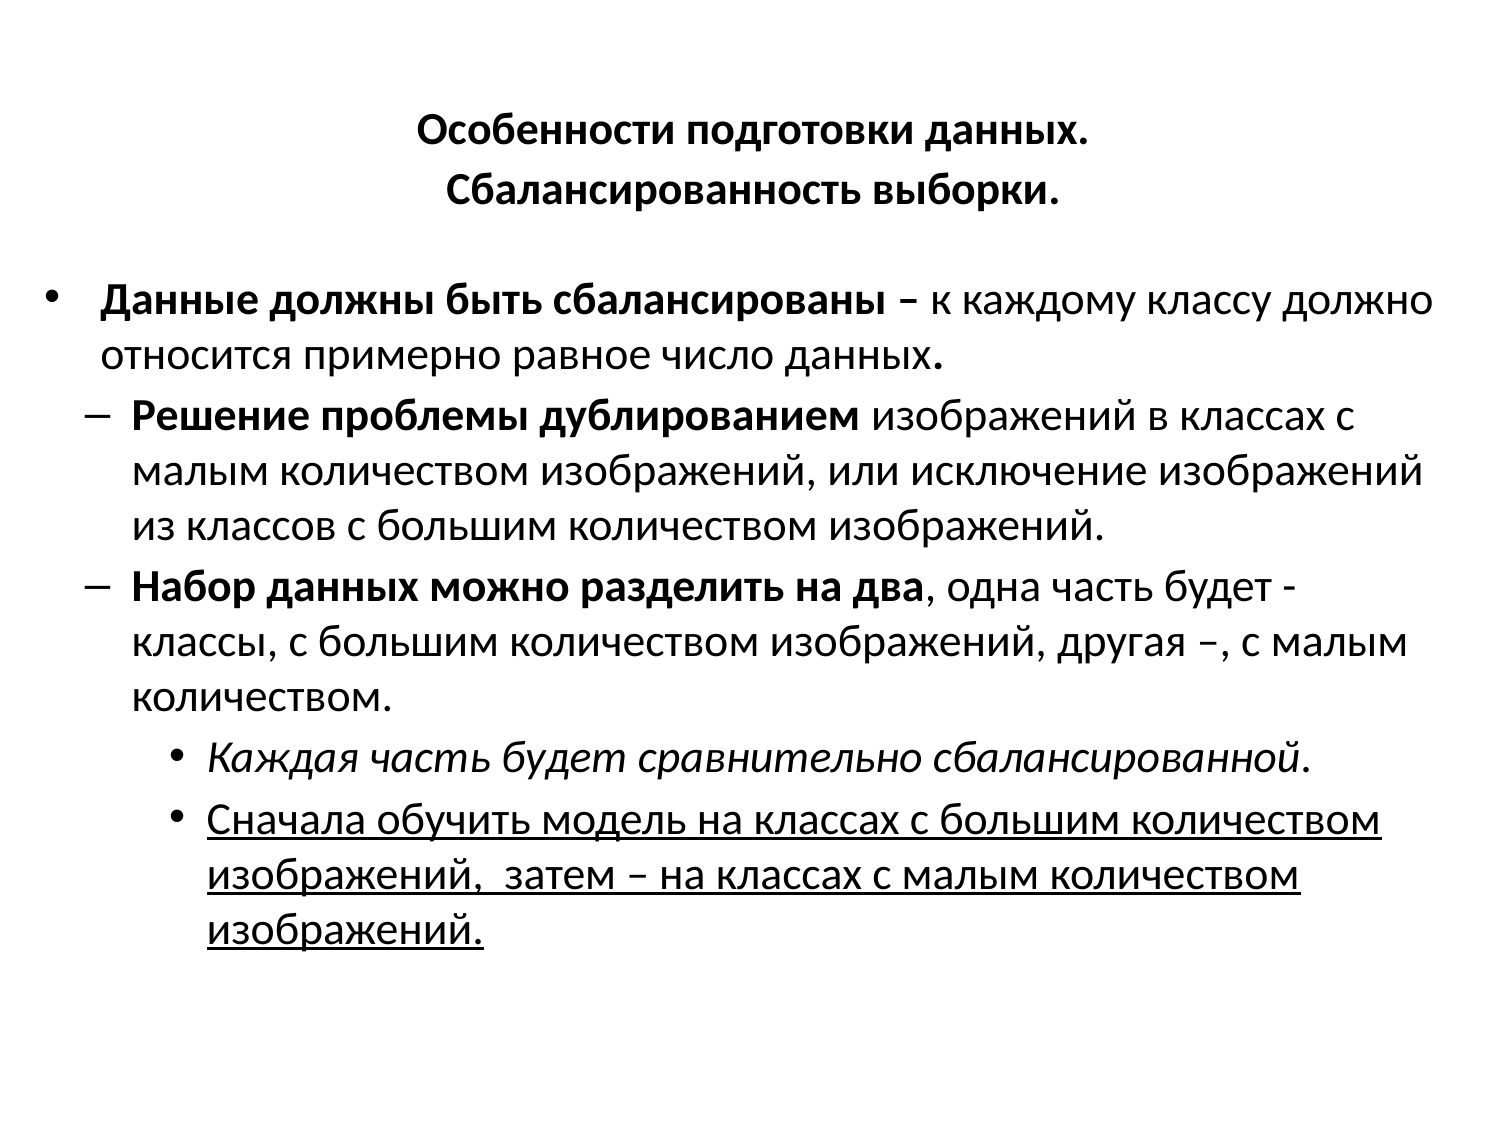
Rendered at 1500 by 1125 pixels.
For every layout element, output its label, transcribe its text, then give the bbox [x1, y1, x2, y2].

title Особенности подготовки данных. Сбалансированность выборки. [38, 59, 1469, 247]
list Данные должны быть сбалансированы – к каждому классу должно относится примерно равное число данных. Решение проблемы дублированием изображений в классах с малым количеством изображений, или исключение изображений из классов с большим количеством изображений. Набор данных можно разделить на два, одна часть будет - классы, с большим количеством изображений, другая –, с малым количеством. Каждая часть будет сравнительно сбалансированной. Сначала обучить модель на классах с большим количеством изображений, затем – на классах с малым количеством изображений. [29, 260, 1463, 1055]
